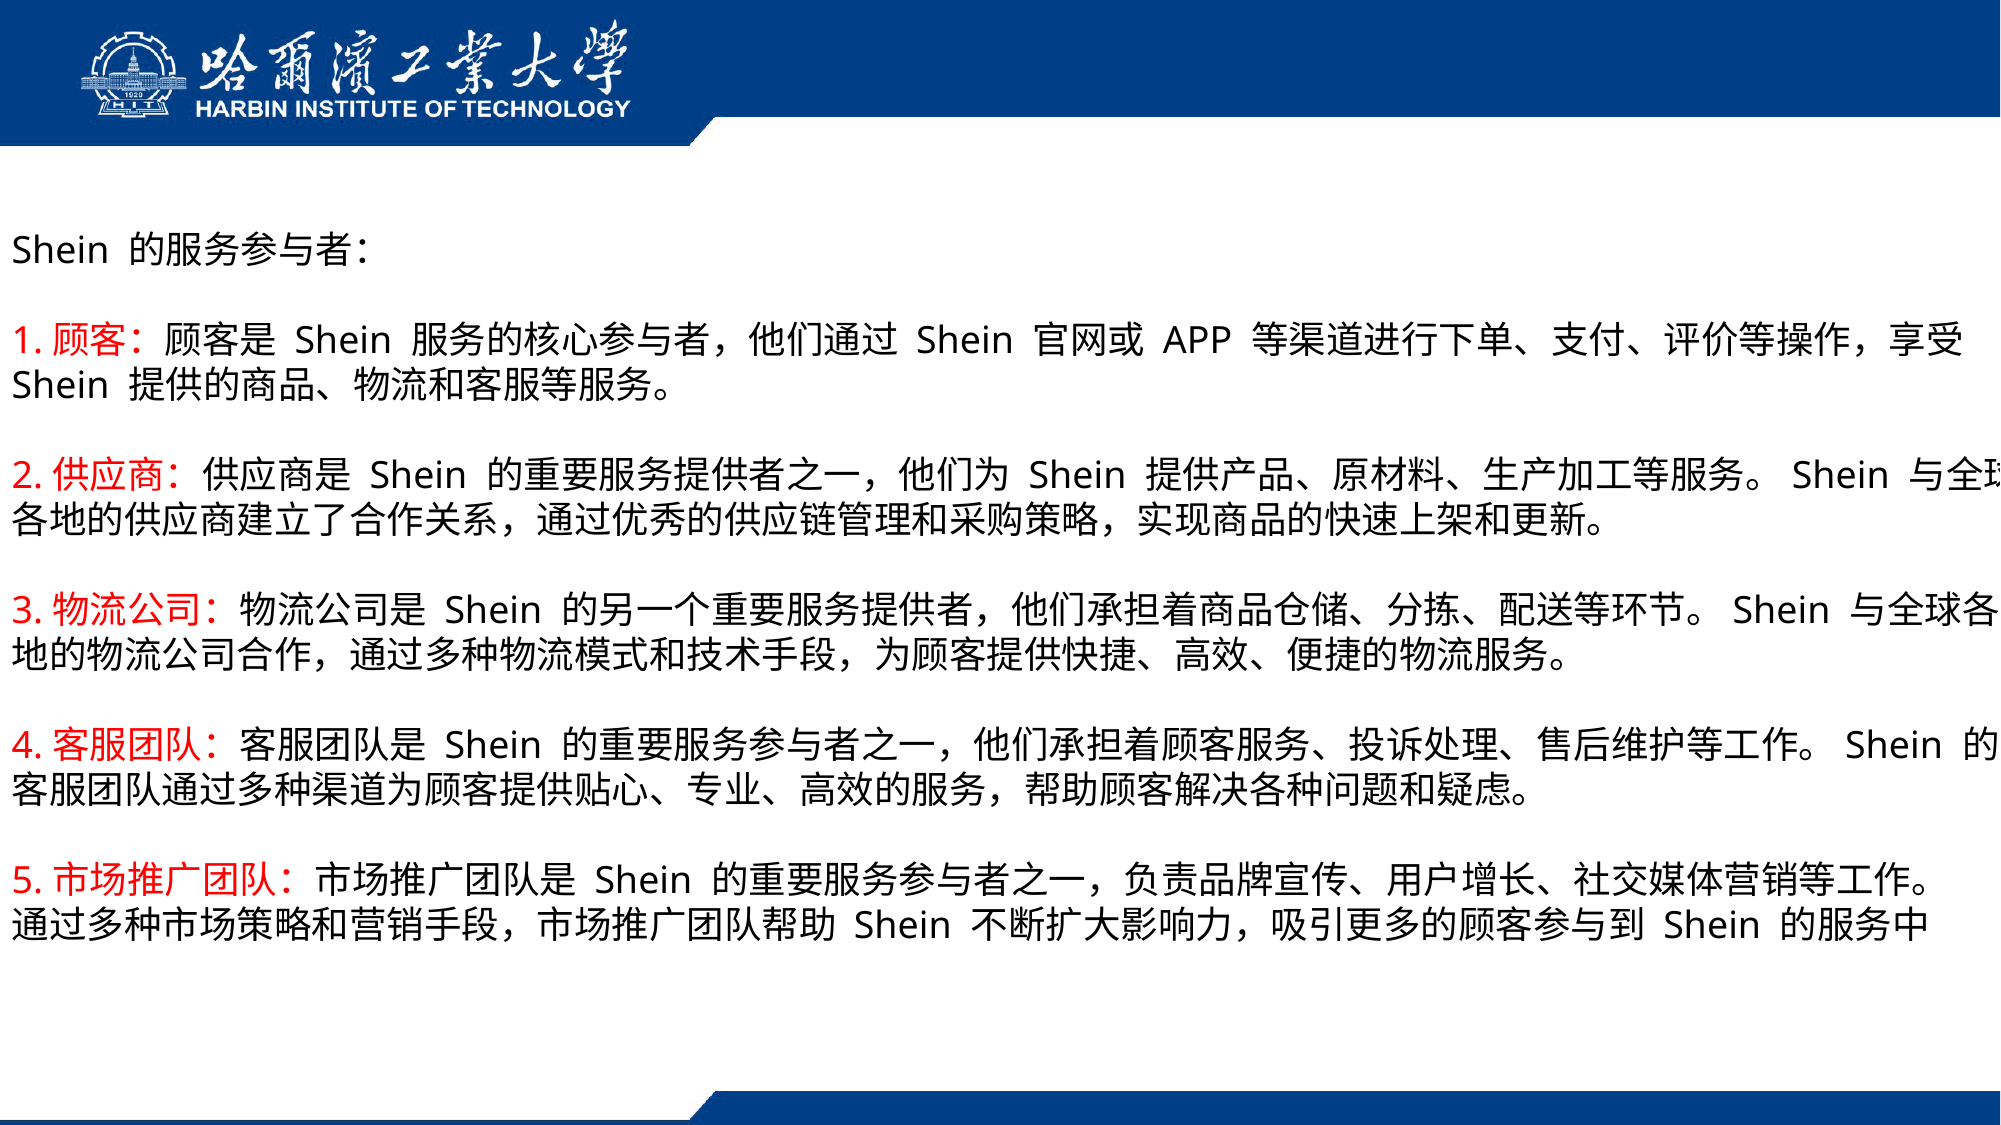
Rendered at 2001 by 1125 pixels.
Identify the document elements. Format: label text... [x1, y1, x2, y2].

picture [0, 0, 2001, 1125]
text_box Shein 的服务参与者： 1.顾客：顾客是 Shein 服务的核心参与者，他们通过 Shein 官网或 APP 等渠道进行下单、支付、评价等操作，享受 Shein 提供的商品、物流和客服等服务。 2.供应商：供应商是 Shein 的重要服务提供者之一，他们为 Shein 提供产品、原材料、生产加工等服务。Shein 与全球 各地的供应商建立了合作关系，通过优秀的供应链管理和采购策略，实现商品的快速上架和更新。 3.物流公司：物流公司是 Shein 的另一个重要服务提供者，他们承担着商品仓储、分拣、配送等环节。Shein 与全球各 地的物流公司合作，通过多种物流模式和技术手段，为顾客提供快捷、高效、便捷的物流服务。 4.客服团队：客服团队是 Shein 的重要服务参与者之一，他们承担着顾客服务、投诉处理、售后维护等工作。Shein 的 客服团队通过多种渠道为顾客提供贴心、专业、高效的服务，帮助顾客解决各种问题和疑虑。 5.市场推广团队：市场推广团队是 Shein 的重要服务参与者之一，负责品牌宣传、用户增长、社交媒体营销等工作。 通过多种市场策略和营销手段，市场推广团队帮助 Shein 不断扩大影响力，吸引更多的顾客参与到 Shein 的服务中 [0, 218, 2000, 953]
